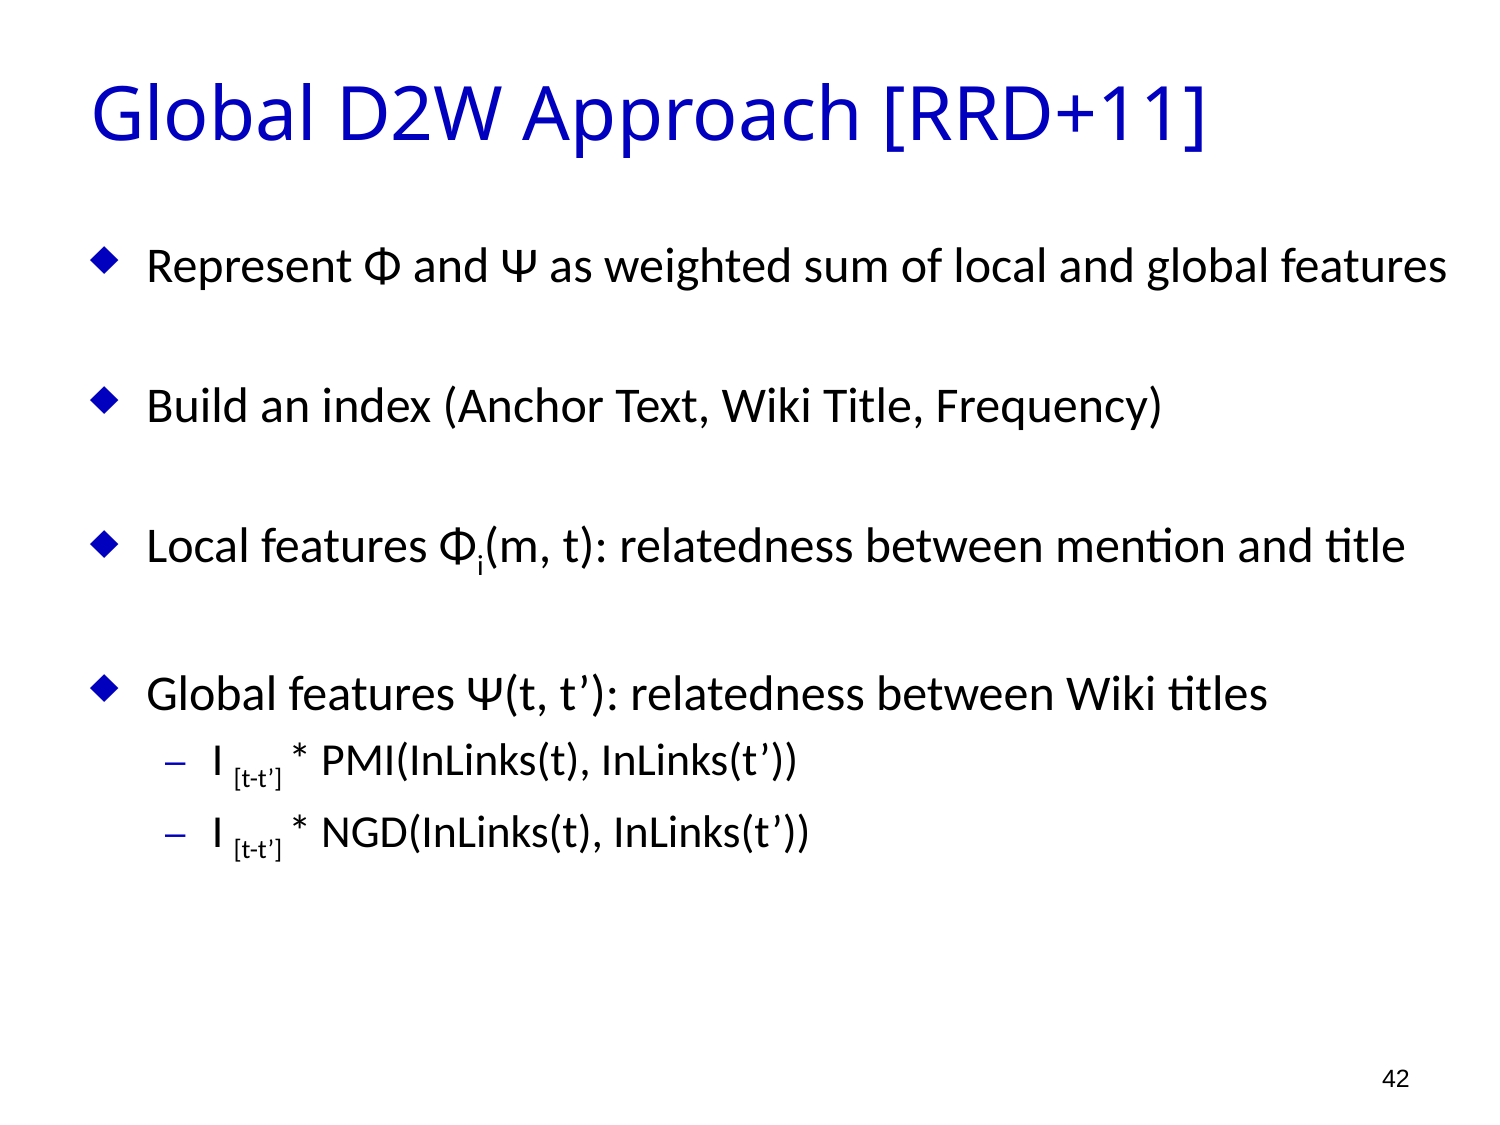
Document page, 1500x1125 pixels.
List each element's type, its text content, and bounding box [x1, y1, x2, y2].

list Represent Φ and Ψ as weighted sum of local and global features Build an index (Anchor Text, Wiki Title, Frequency) Local features Φi(m, t): relatedness between mention and title Global features Ψ(t, t’): relatedness between Wiki titles I [t-t’] * PMI(InLinks(t), InLinks(t’)) I [t-t’] * NGD(InLinks(t), InLinks(t’)) [74, 224, 1500, 963]
title Global D2W Approach [RRD+11] [74, 45, 1500, 176]
slide_number 42 [1074, 1025, 1425, 1100]
